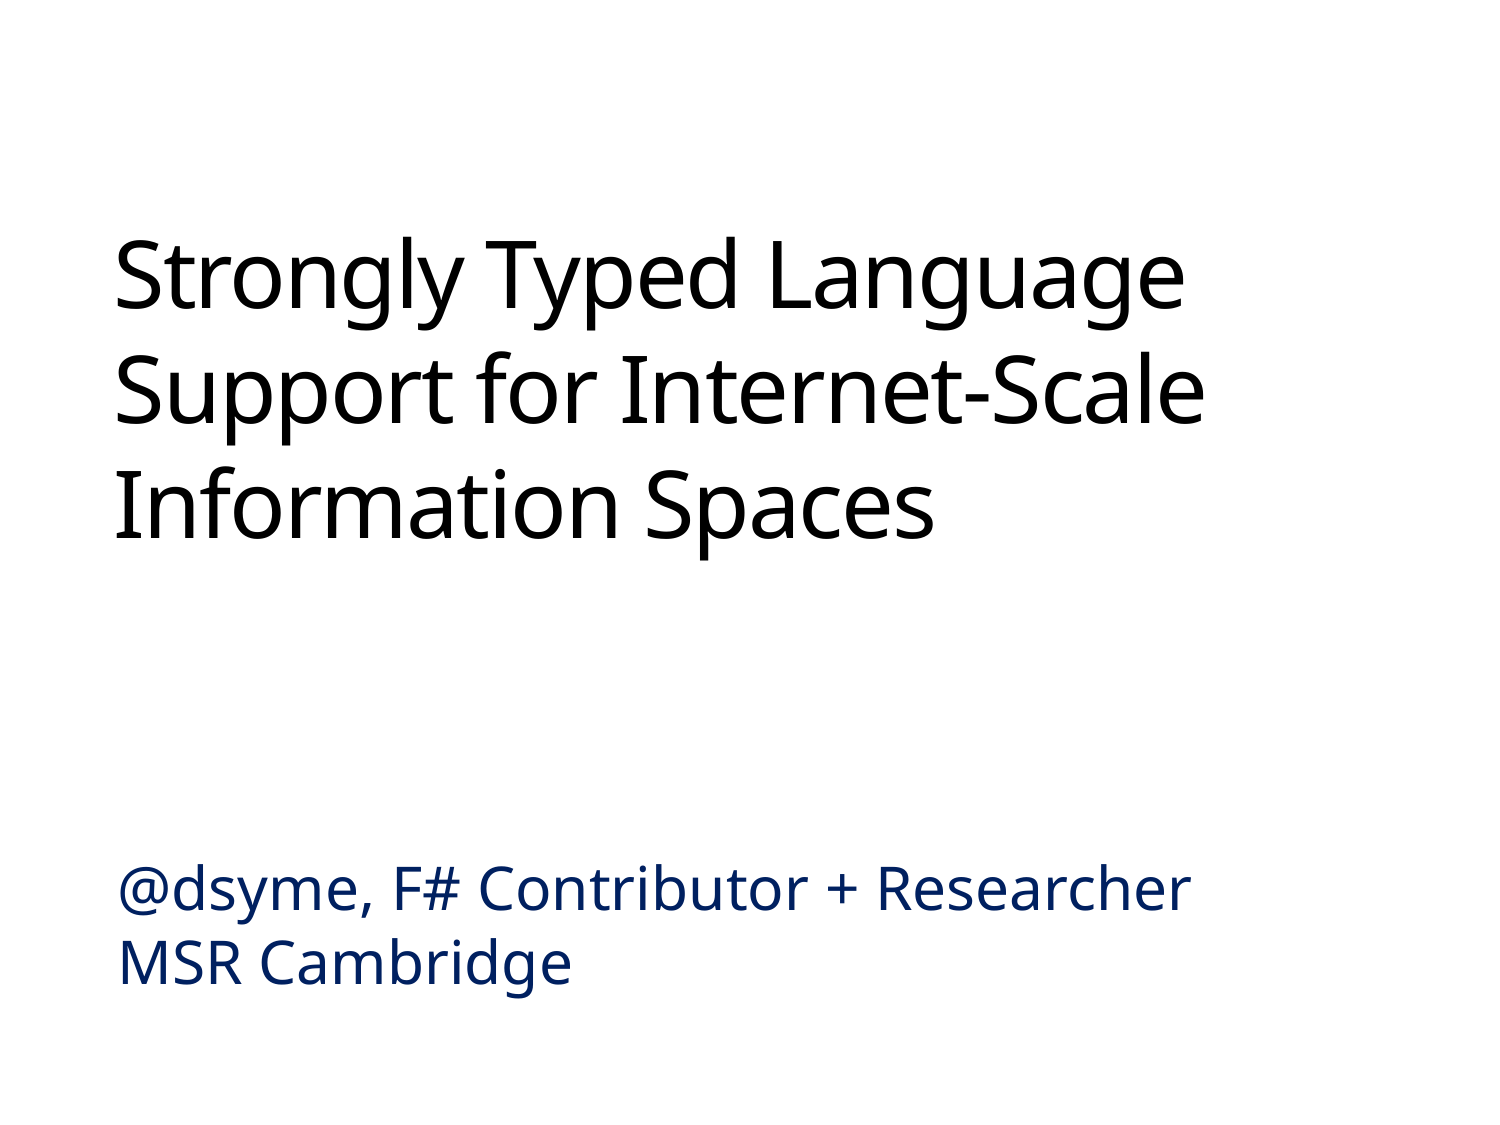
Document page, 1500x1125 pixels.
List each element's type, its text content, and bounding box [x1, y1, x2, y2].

title Strongly Typed Language Support for Internet-Scale Information Spaces [113, 142, 1389, 692]
subtitle @dsyme, F# Contributor + Researcher MSR Cambridge [117, 850, 1500, 1037]
